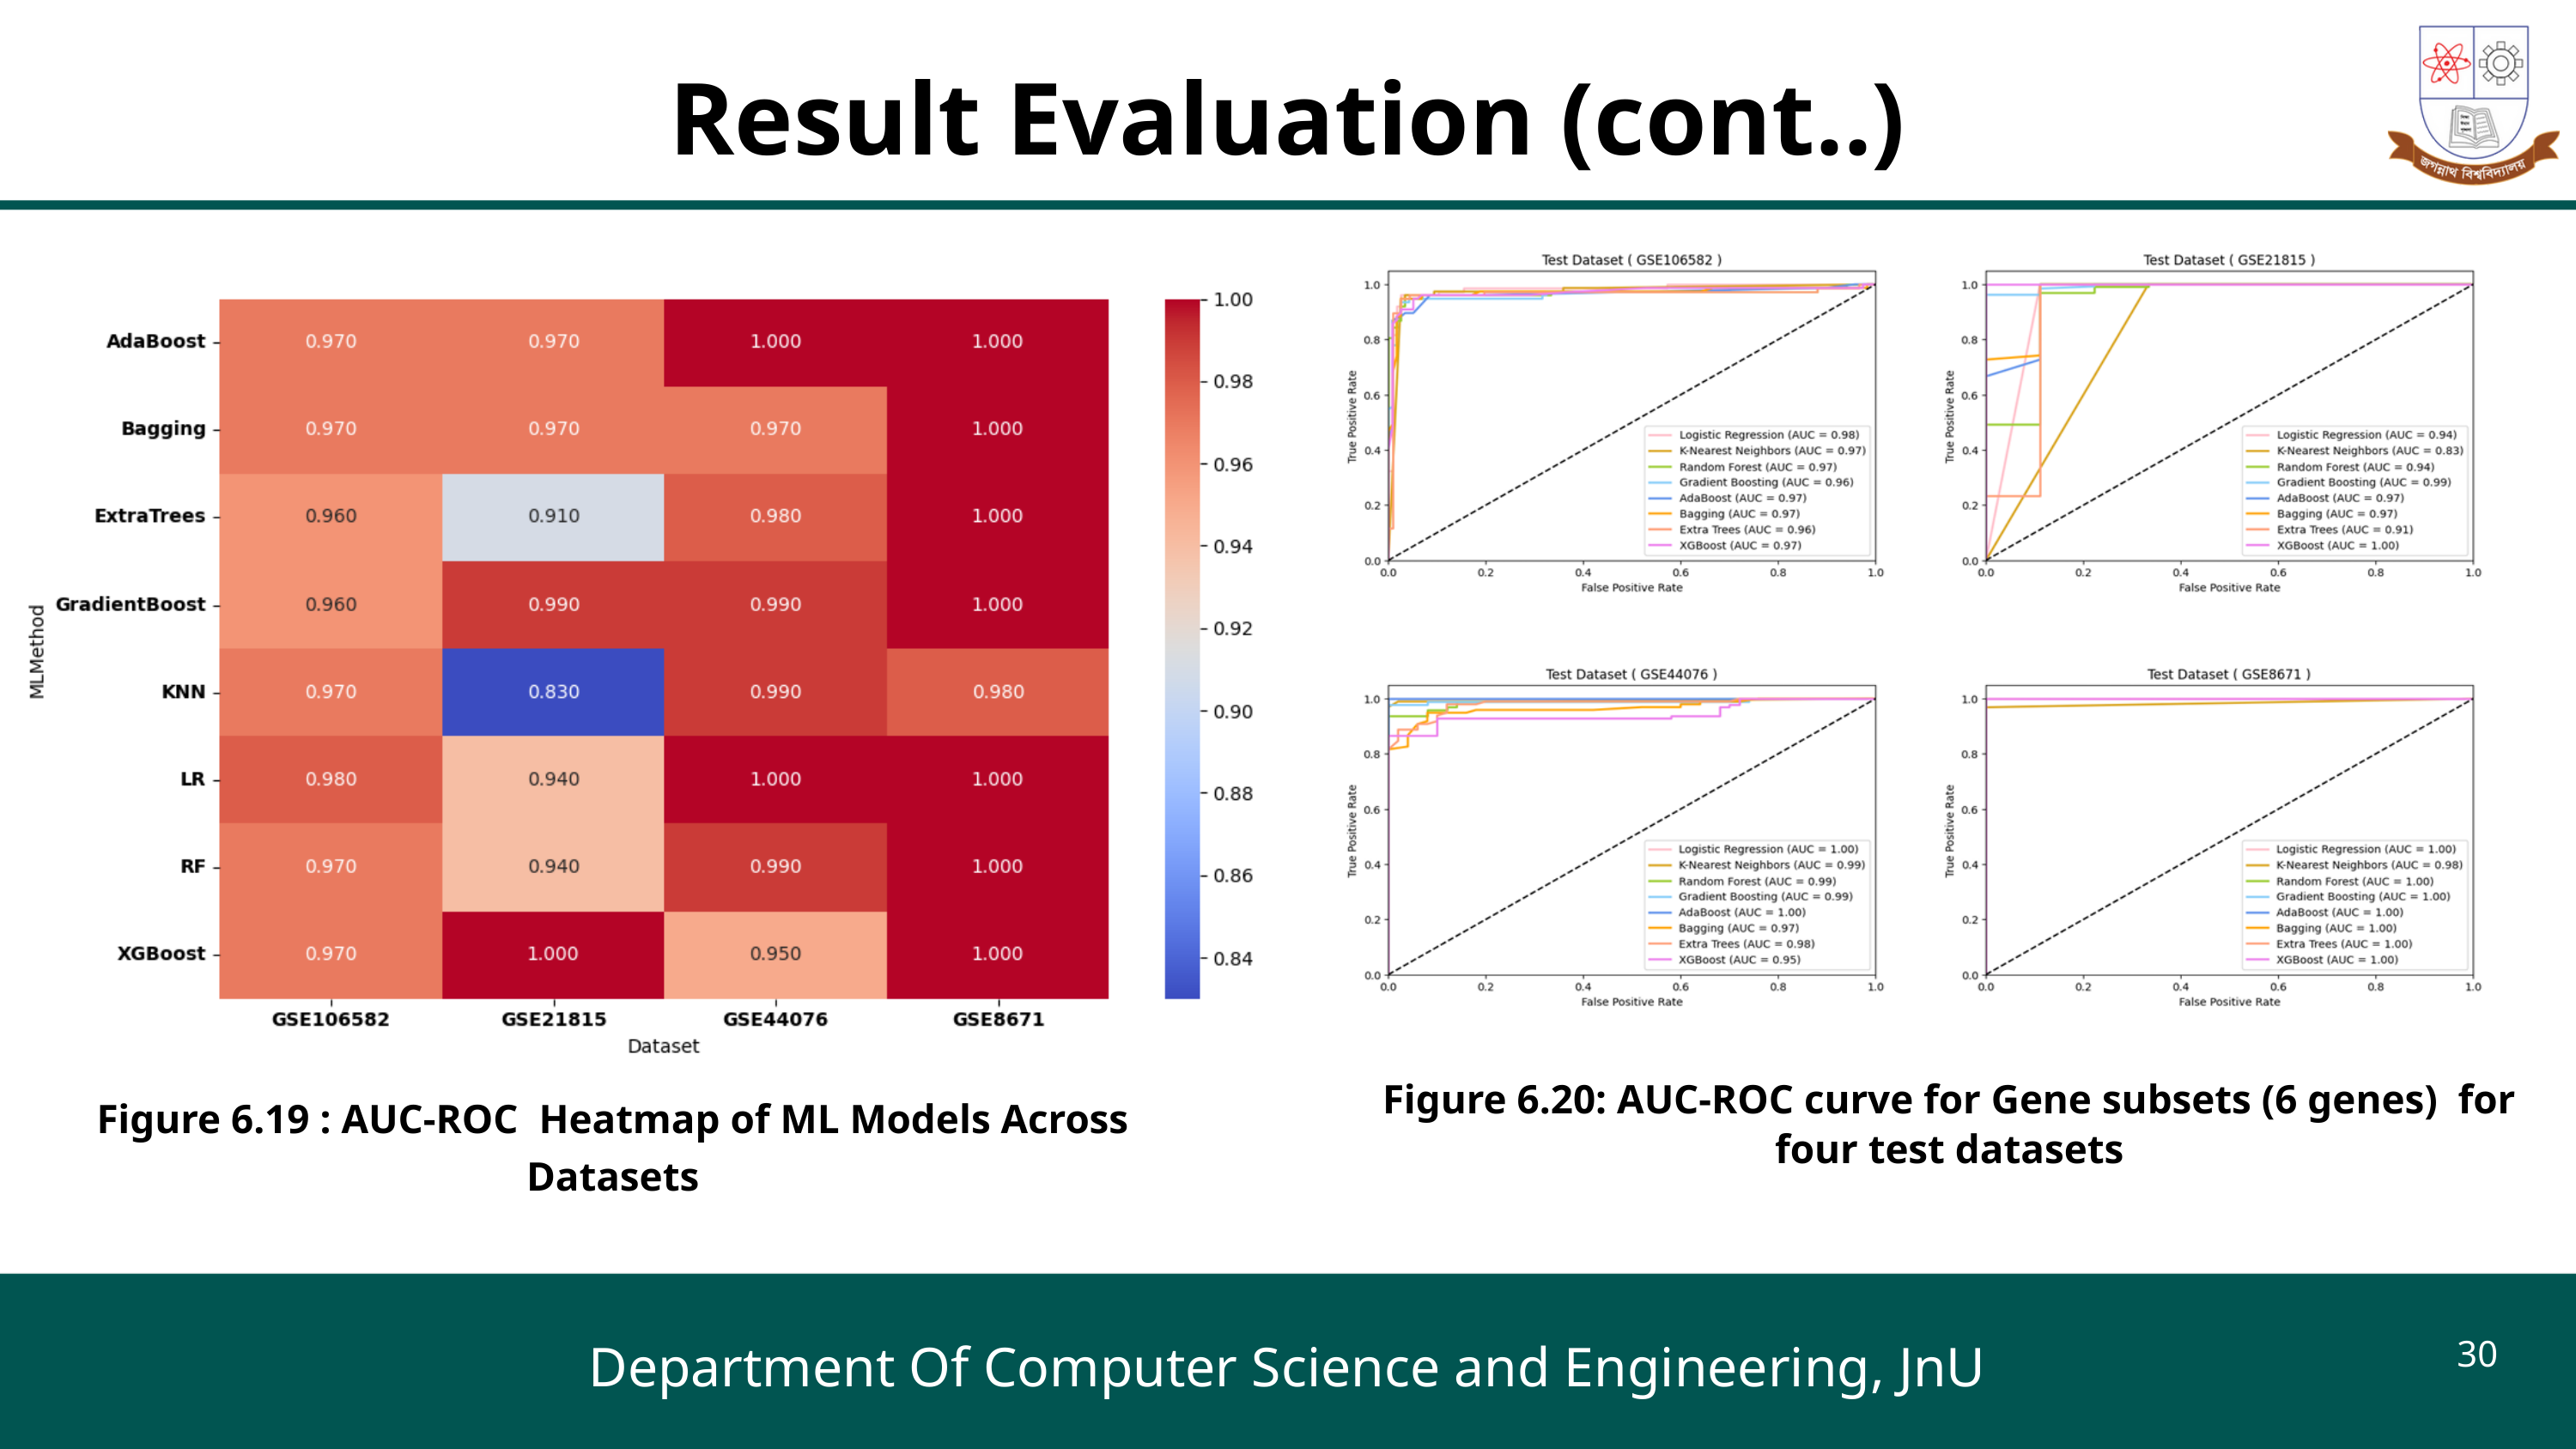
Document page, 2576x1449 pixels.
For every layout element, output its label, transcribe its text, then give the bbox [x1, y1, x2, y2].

text_box [0, 1268, 2576, 1449]
text_box Result Evaluation (cont..) [626, 36, 1950, 175]
picture [1287, 245, 2561, 1026]
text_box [2387, 15, 2561, 189]
text_box Department Of Computer Science and Engineering, JnU [523, 1322, 2052, 1398]
text_box Figure 6.19 : AUC-ROC Heatmap of ML Models Across Datasets [39, 1084, 1188, 1256]
text_box 30 [2431, 1298, 2499, 1374]
text_box Figure 6.20: AUC-ROC curve for Gene subsets (6 genes) for four test datasets [1361, 1071, 2537, 1172]
picture [15, 278, 1267, 1070]
